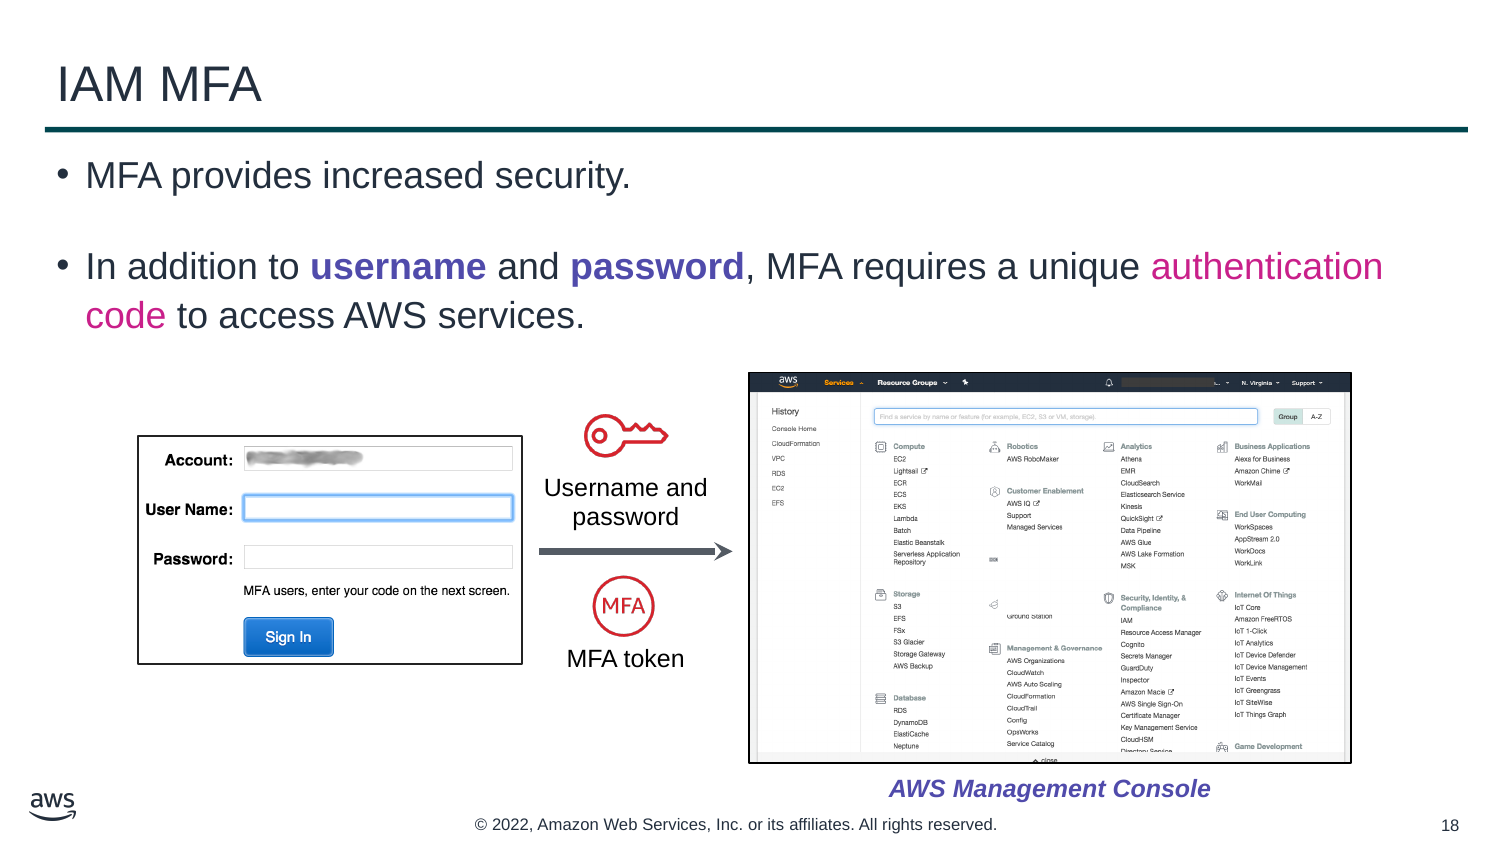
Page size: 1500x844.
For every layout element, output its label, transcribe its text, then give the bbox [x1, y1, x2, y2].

slide_number ‹#› [1411, 808, 1471, 841]
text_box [138, 372, 1351, 809]
list MFA provides increased security. In addition to username and password, MFA requires a unique authentication code to access AWS services. [45, 140, 1471, 792]
title IAM MFA [45, 36, 1469, 127]
picture [29, 793, 76, 821]
